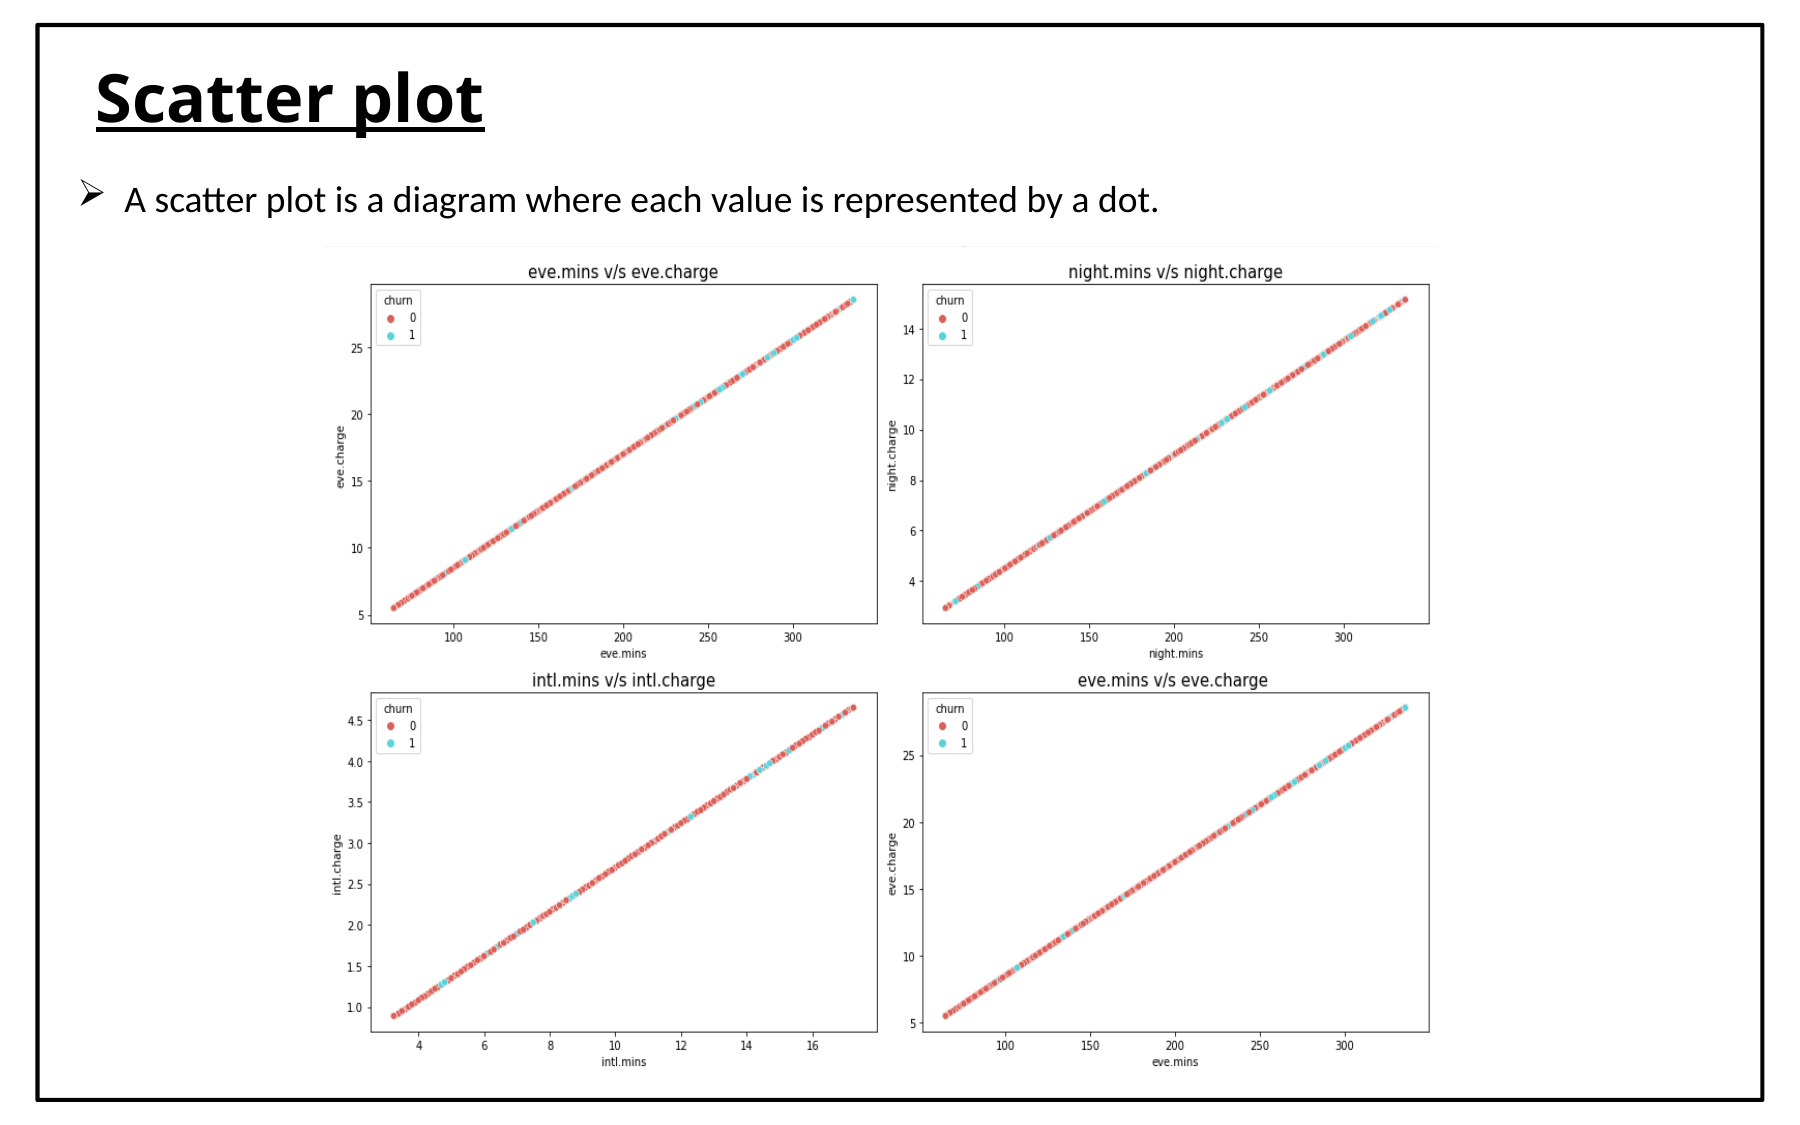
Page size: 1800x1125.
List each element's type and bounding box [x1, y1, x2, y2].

text_box [35, 23, 1764, 1102]
list [324, 246, 1438, 1088]
